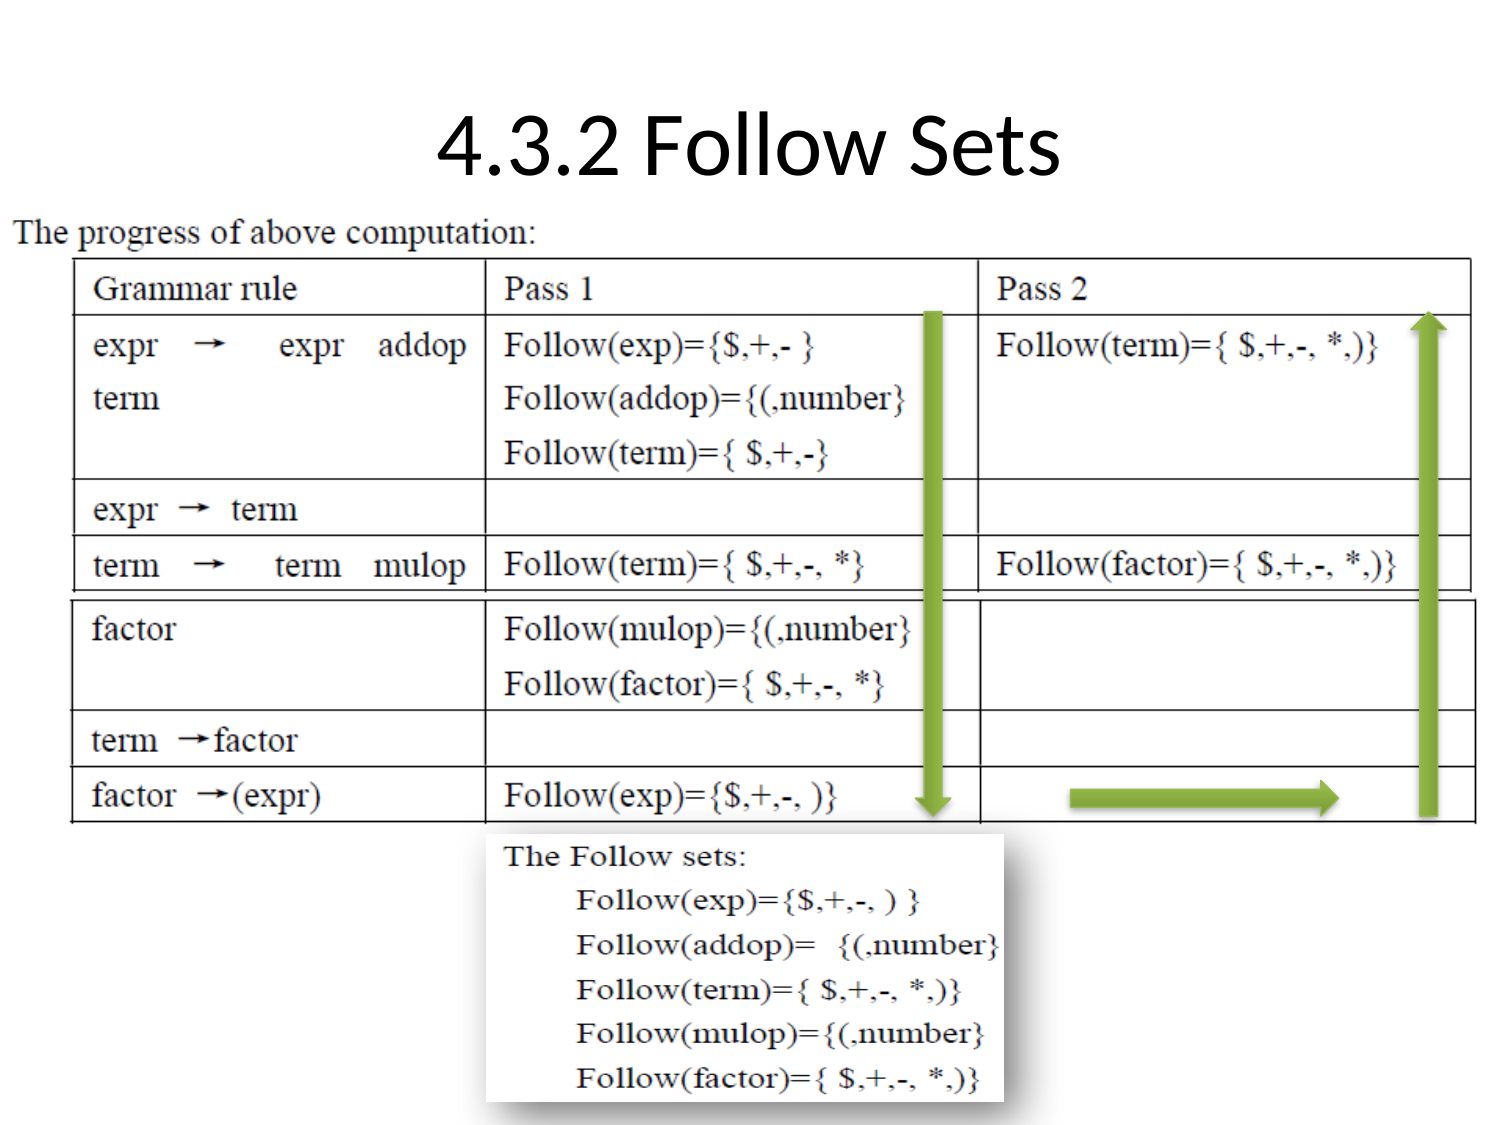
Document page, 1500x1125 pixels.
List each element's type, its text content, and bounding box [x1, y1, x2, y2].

title 4.3.2 Follow Sets [75, 45, 1425, 206]
picture [486, 833, 1005, 1102]
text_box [5, 207, 1486, 832]
